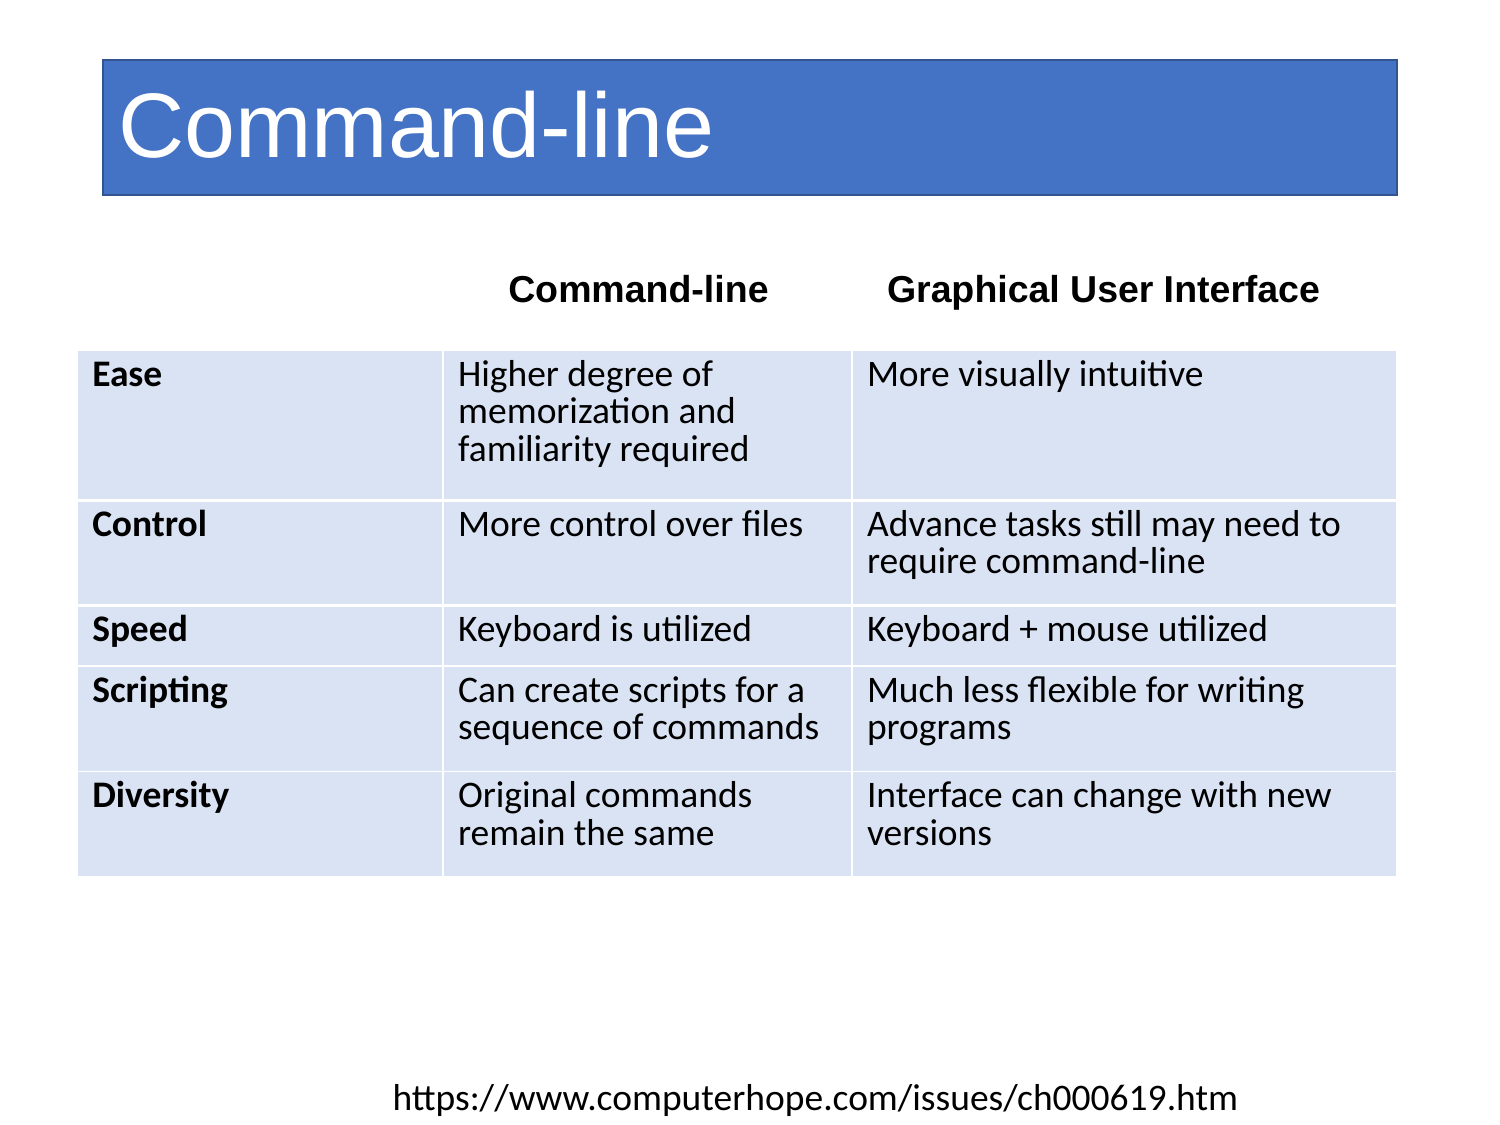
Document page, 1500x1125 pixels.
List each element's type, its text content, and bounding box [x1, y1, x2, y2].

table_cell Scripting [78, 667, 442, 771]
table_cell Speed [78, 607, 442, 665]
text_box Command-line [493, 257, 784, 318]
table_cell Interface can change with new versions [853, 772, 1396, 876]
table_header Ease [78, 351, 442, 499]
table_header Higher degree of memorization and familiarity required [444, 351, 851, 499]
table_cell More control over files [444, 502, 851, 604]
table_cell Original commands remain the same [444, 772, 851, 876]
table_cell Much less flexible for writing programs [853, 667, 1396, 771]
table_cell Control [78, 502, 442, 604]
text_box Graphical User Interface [872, 257, 1336, 318]
table_cell Can create scripts for a sequence of commands [444, 667, 851, 771]
table_cell Keyboard is utilized [444, 607, 851, 665]
title Command-line [102, 59, 1398, 196]
text_box https://www.computerhope.com/issues/ch000619.htm [377, 1065, 1254, 1125]
table_cell Advance tasks still may need to require command-line [853, 502, 1396, 604]
table_cell Diversity [78, 772, 442, 876]
table_cell Keyboard + mouse utilized [853, 607, 1396, 665]
table_header More visually intuitive [853, 351, 1396, 499]
